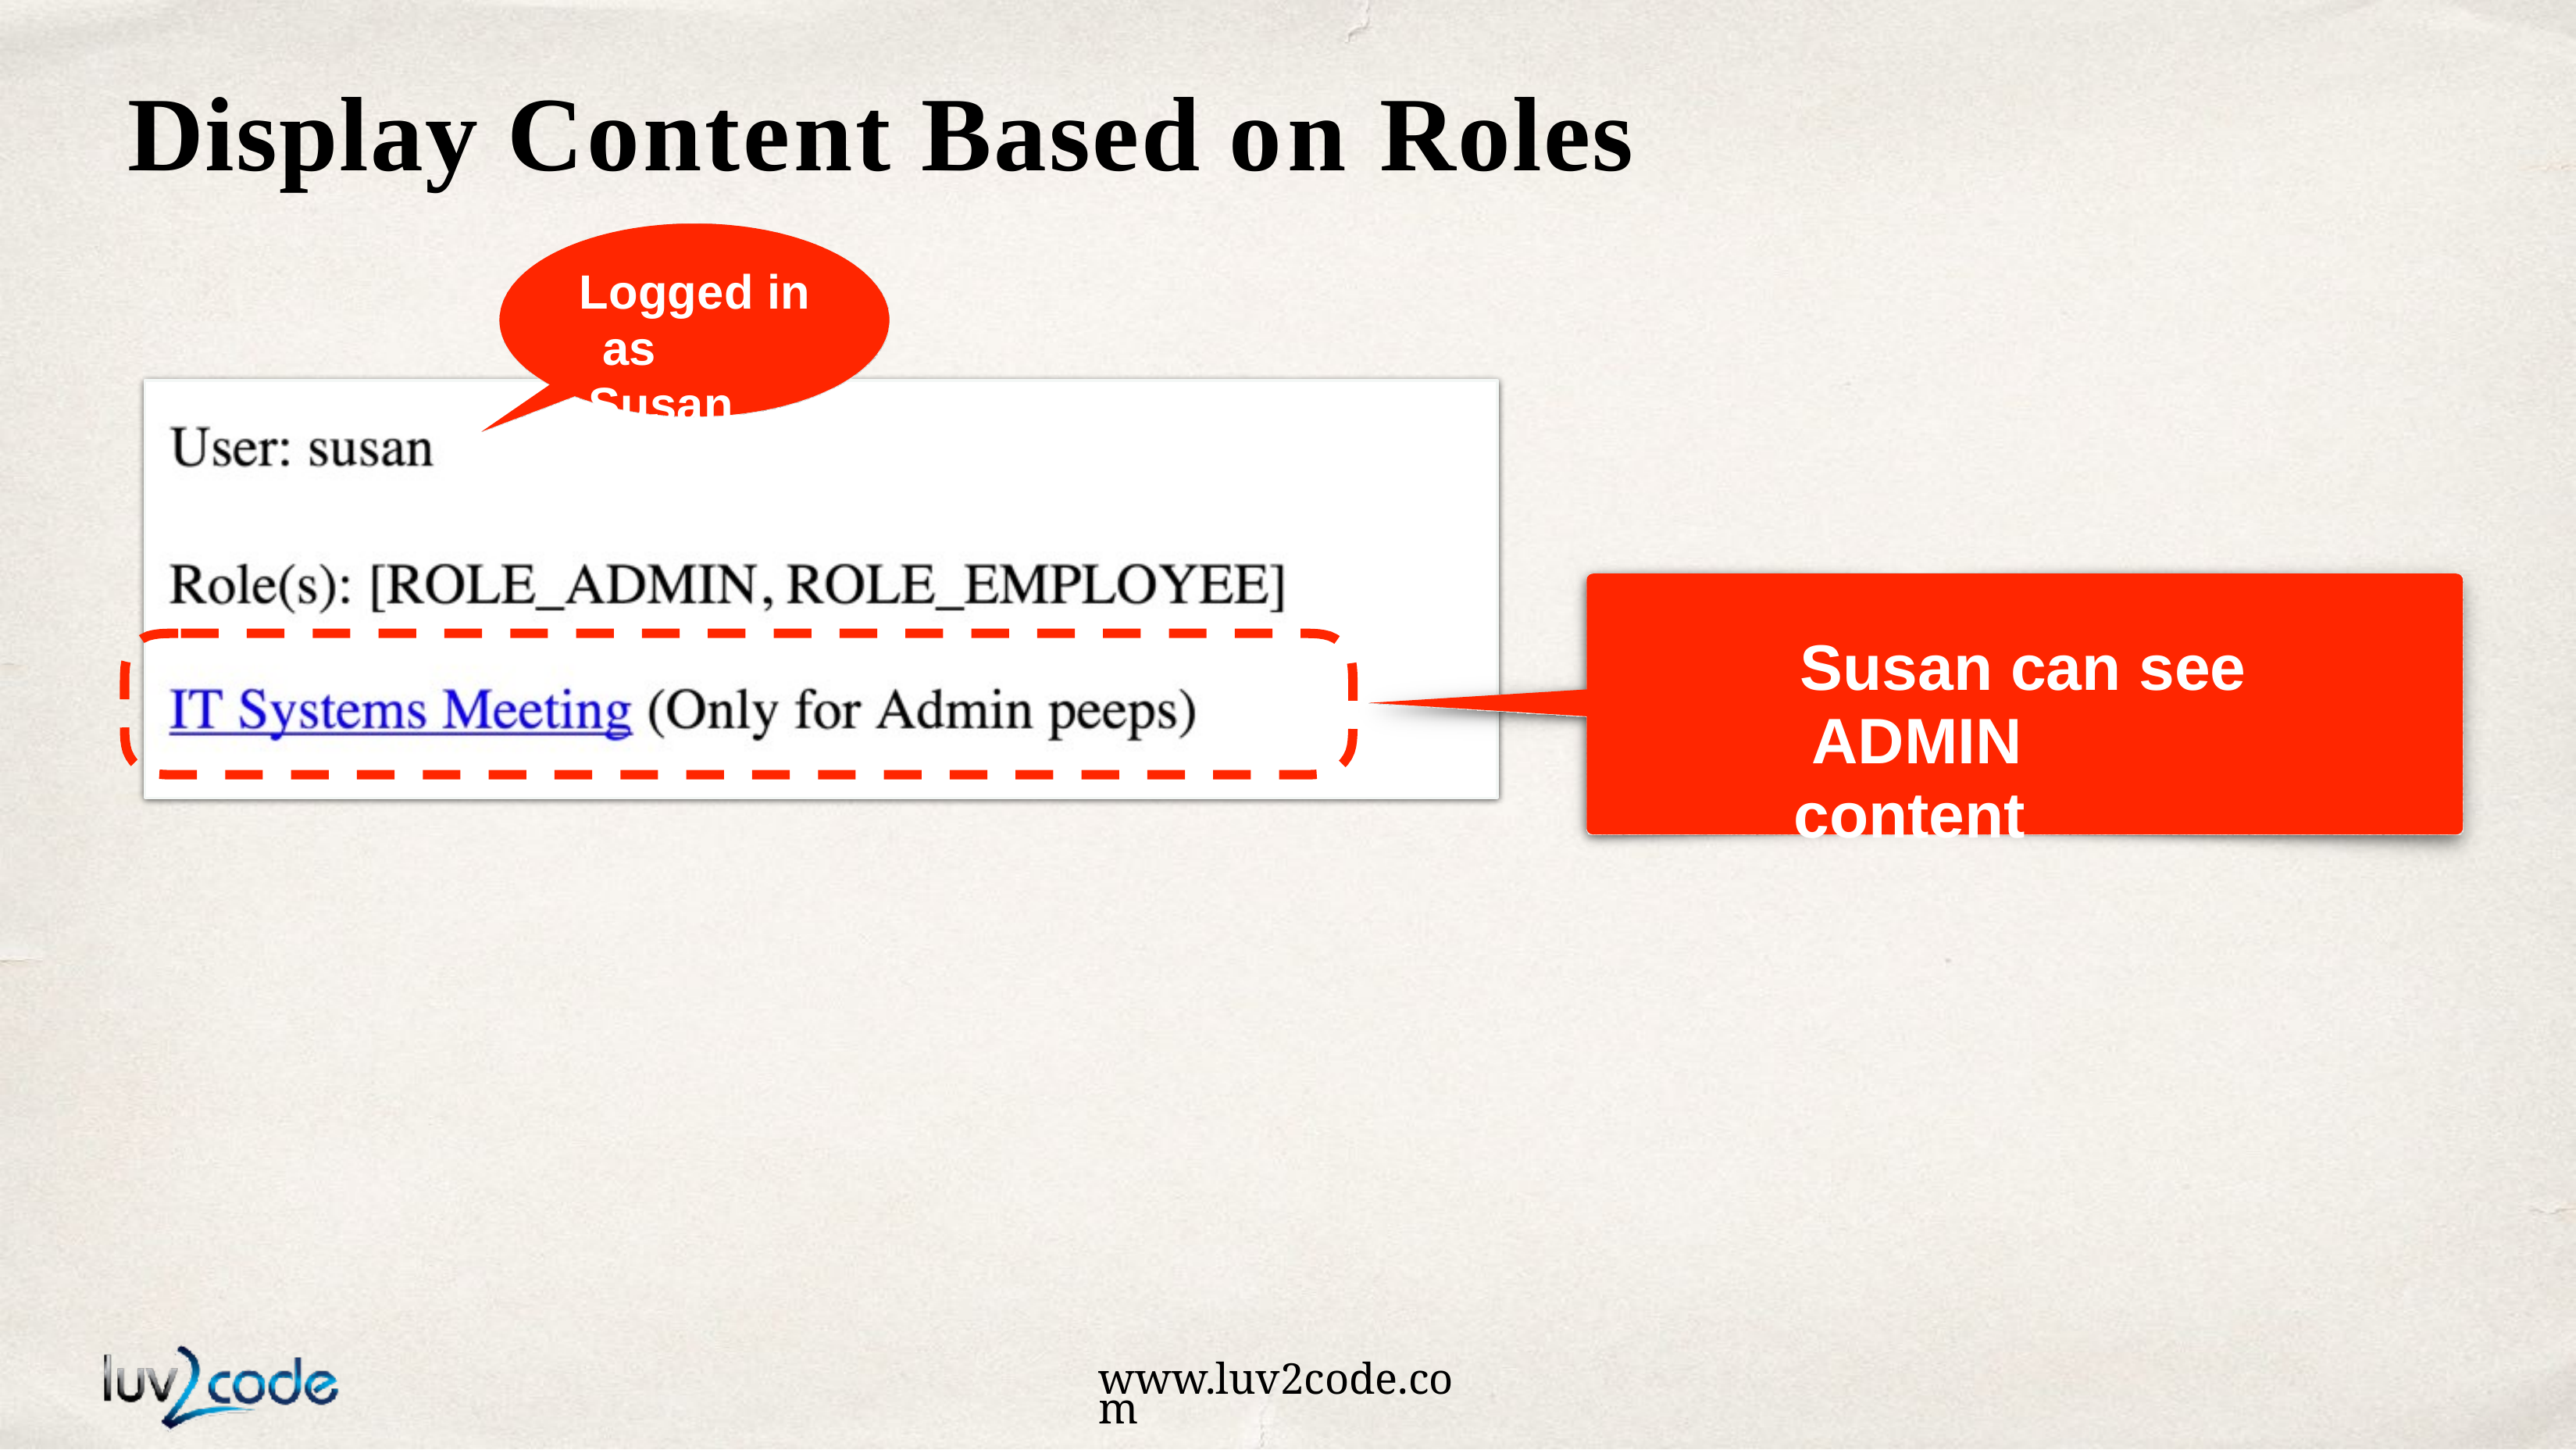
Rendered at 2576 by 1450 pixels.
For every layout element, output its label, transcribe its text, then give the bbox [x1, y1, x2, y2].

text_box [120, 374, 2517, 968]
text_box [481, 223, 890, 432]
text_box www.luv2code.com [1097, 1363, 1479, 1410]
title Display Content Based on Roles [126, 62, 1636, 307]
picture [0, 0, 2576, 1449]
